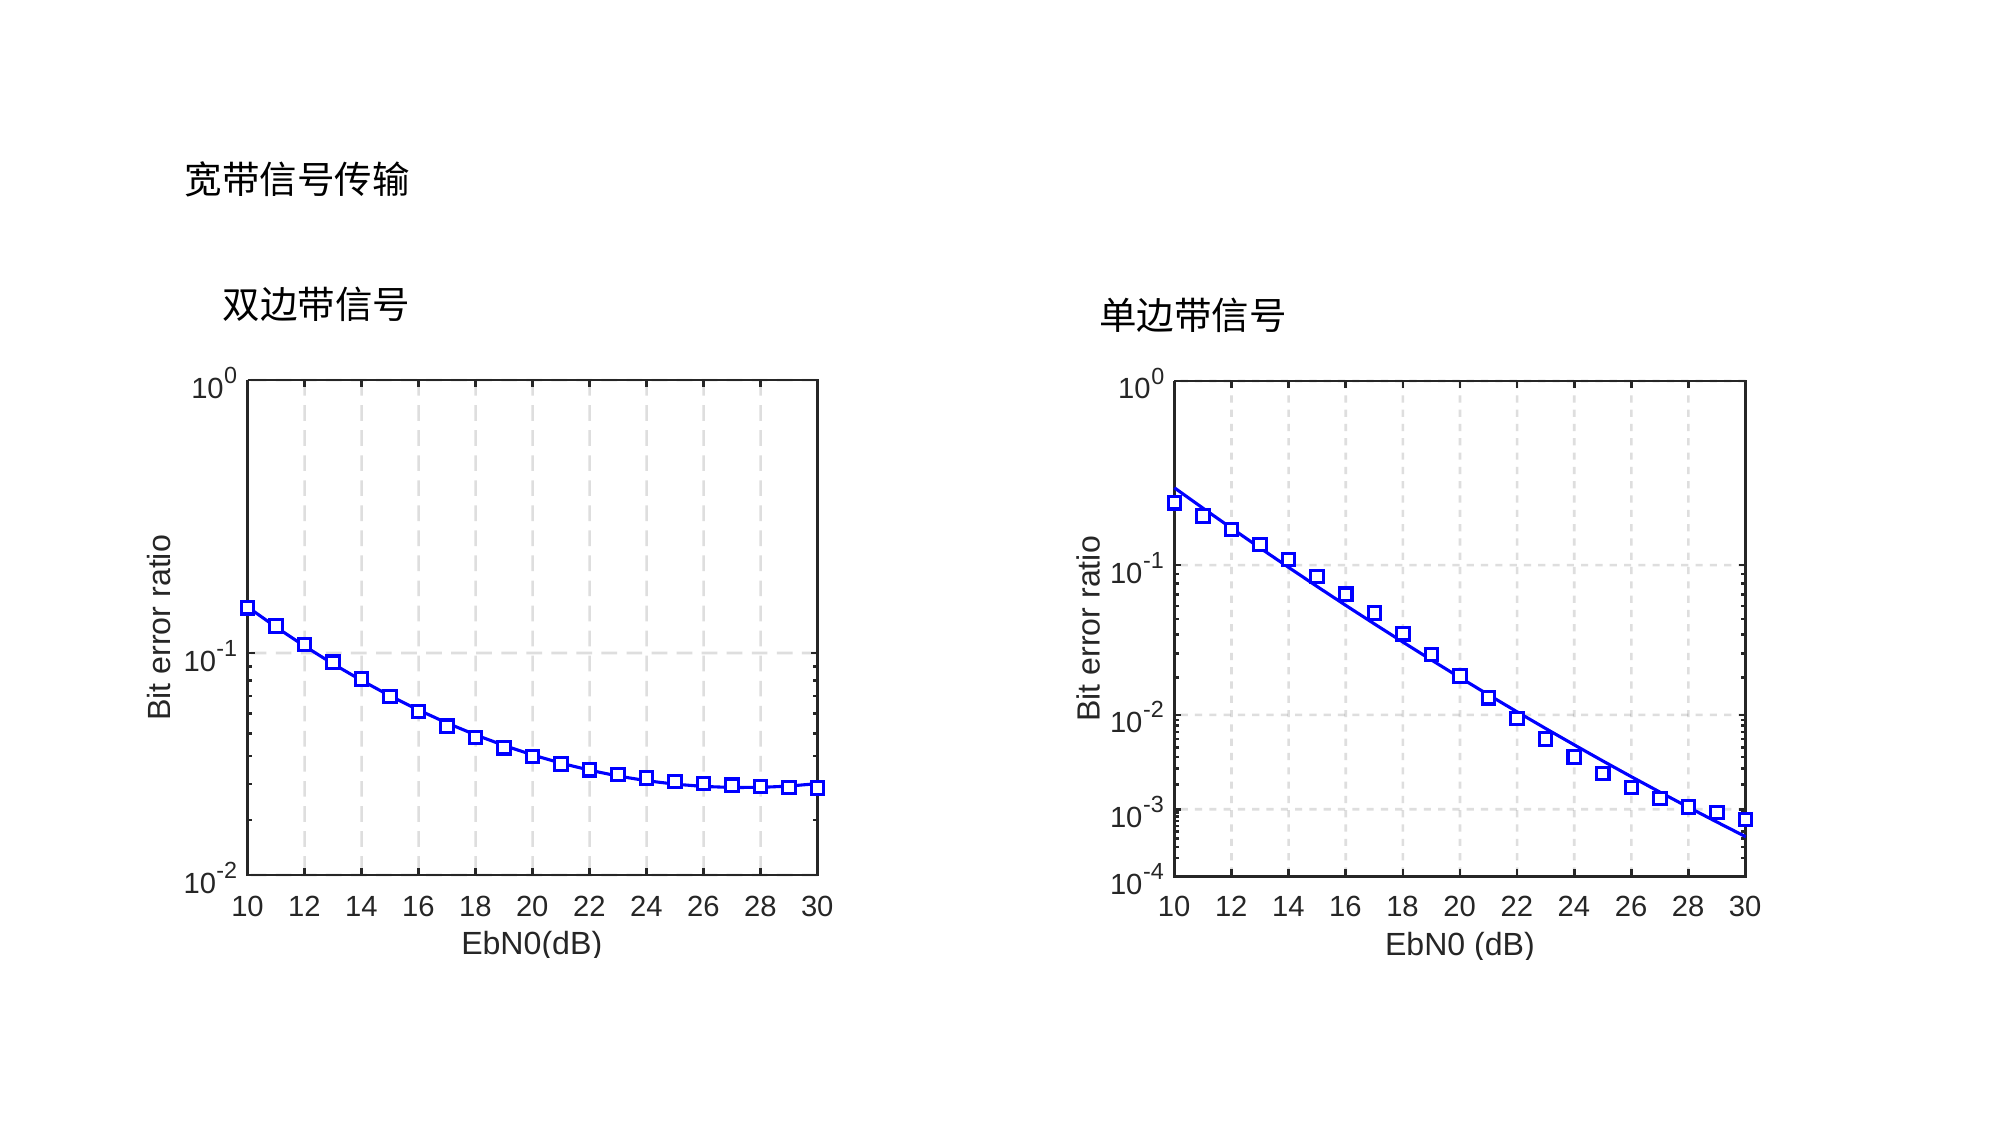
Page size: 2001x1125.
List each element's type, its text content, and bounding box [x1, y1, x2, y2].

text_box 双边带信号 [207, 273, 426, 333]
picture [137, 333, 888, 959]
text_box 单边带信号 [1084, 285, 1302, 334]
text_box 宽带信号传输 [170, 148, 425, 209]
picture [1066, 334, 1817, 960]
